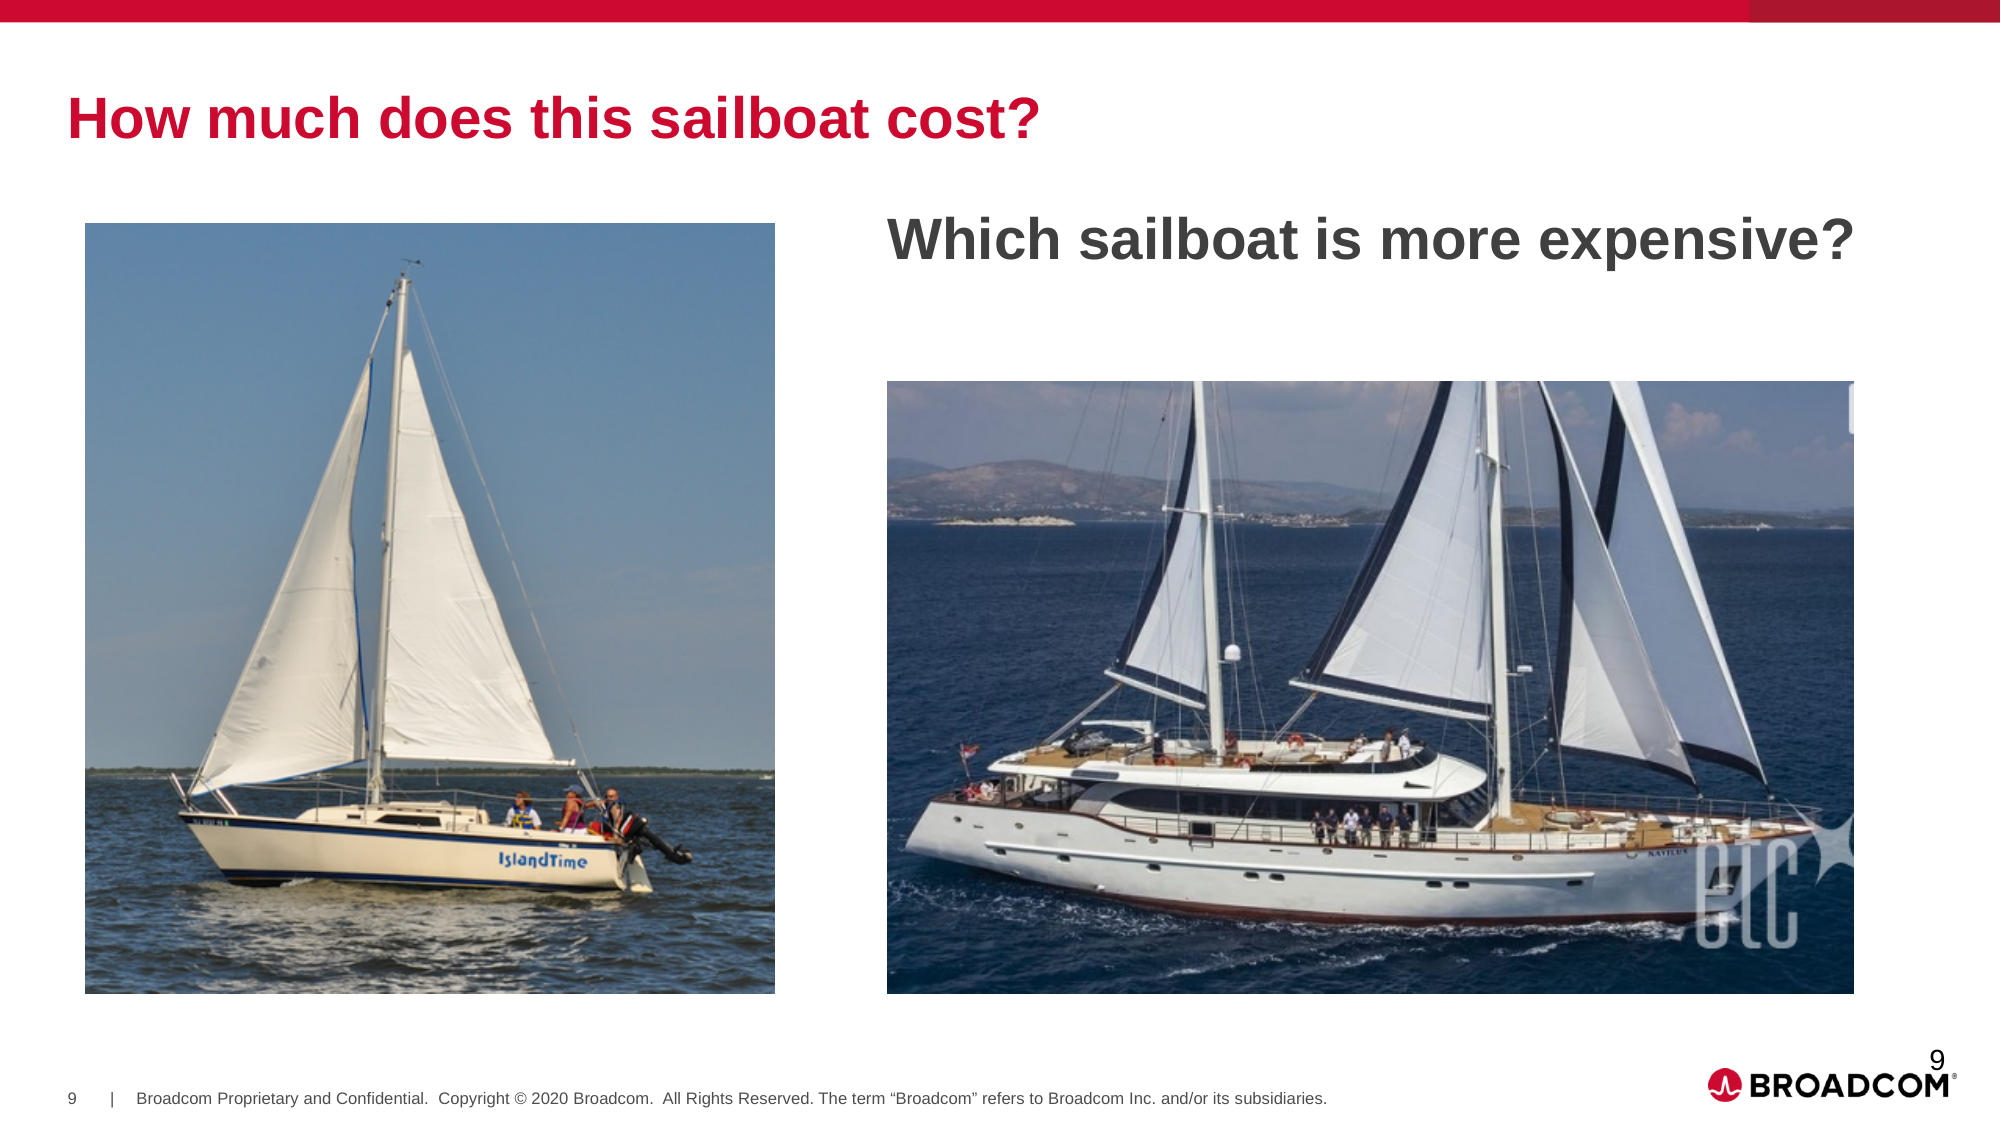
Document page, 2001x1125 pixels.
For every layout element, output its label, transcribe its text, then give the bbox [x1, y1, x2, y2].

picture [887, 380, 1854, 994]
slide_number 9 [1914, 1034, 2000, 1095]
picture [1708, 1068, 1957, 1102]
picture [85, 223, 776, 994]
text_box Which sailboat is more expensive? [887, 208, 1725, 359]
title How much does this sailboat cost? [67, 90, 1933, 151]
